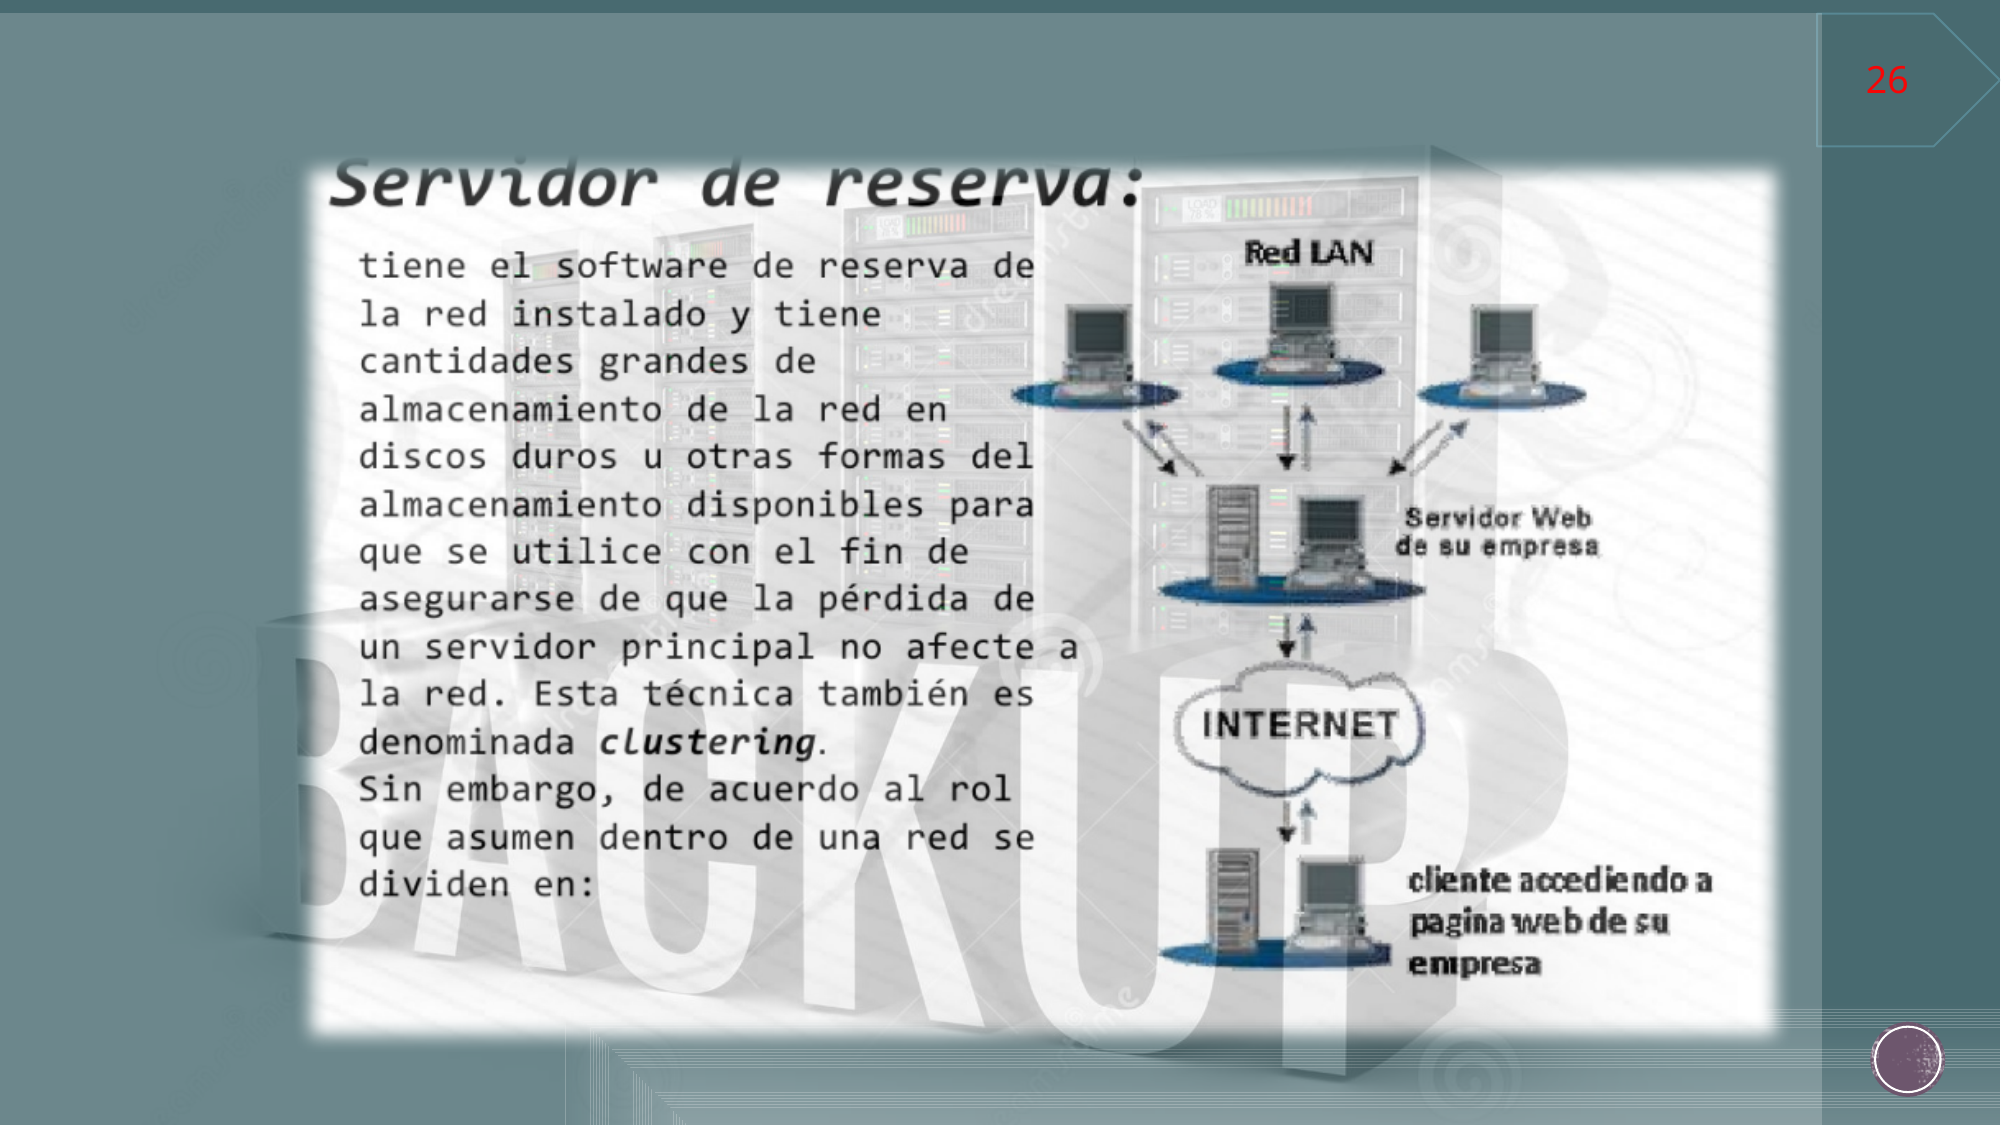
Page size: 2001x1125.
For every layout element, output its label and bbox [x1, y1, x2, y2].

picture [0, 14, 1820, 1125]
